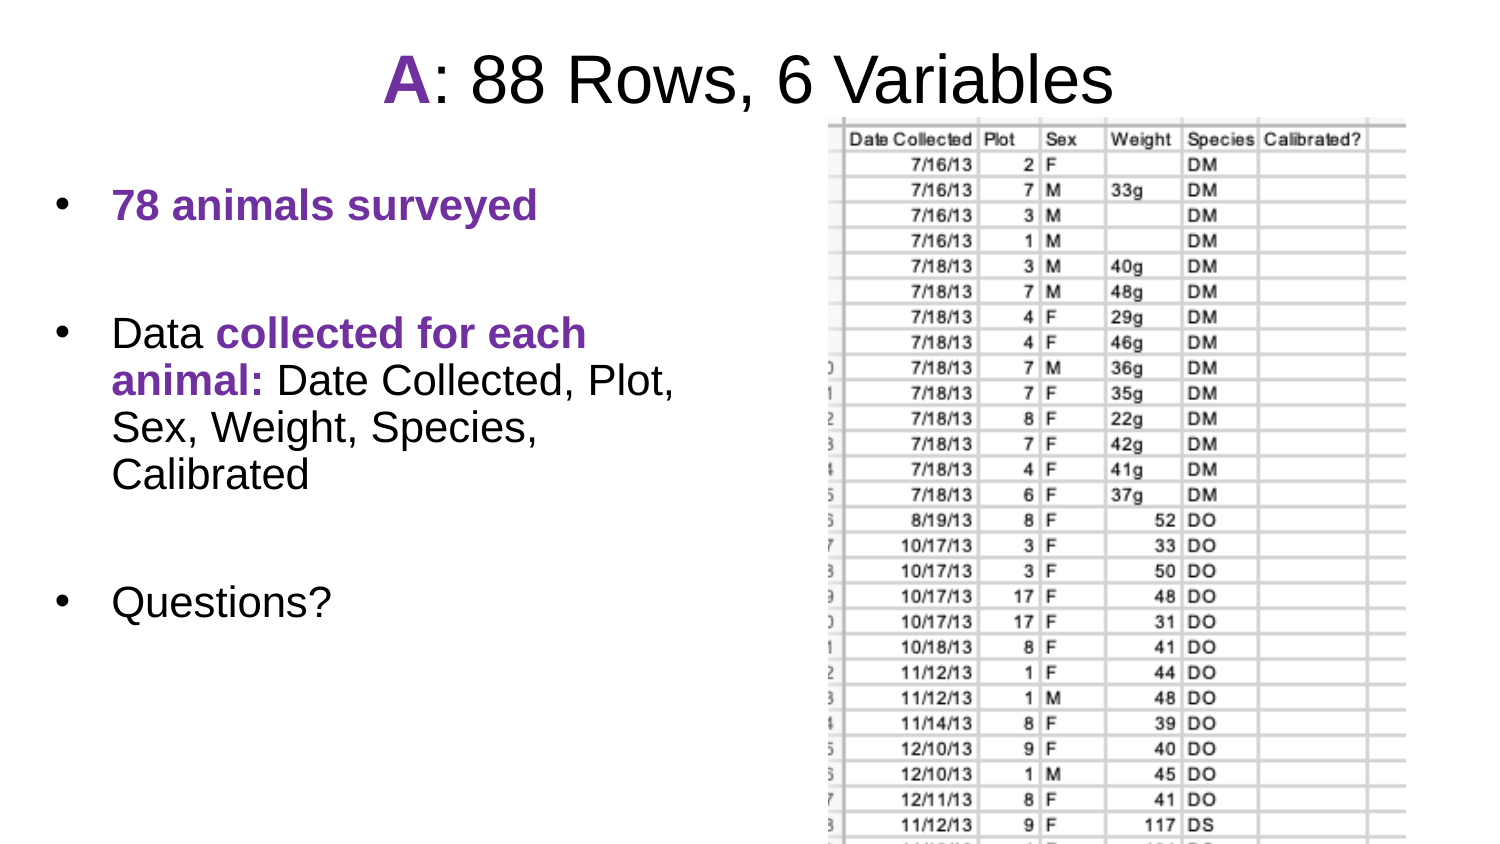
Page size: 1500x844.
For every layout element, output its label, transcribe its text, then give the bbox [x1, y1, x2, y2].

title A: 88 Rows, 6 Variables [102, 0, 1396, 163]
picture [827, 117, 1407, 844]
list 78 animals surveyed Data collected for each animal: Date Collected, Plot, Sex, Weight, Species, Calibrated Questions? [28, 171, 737, 784]
